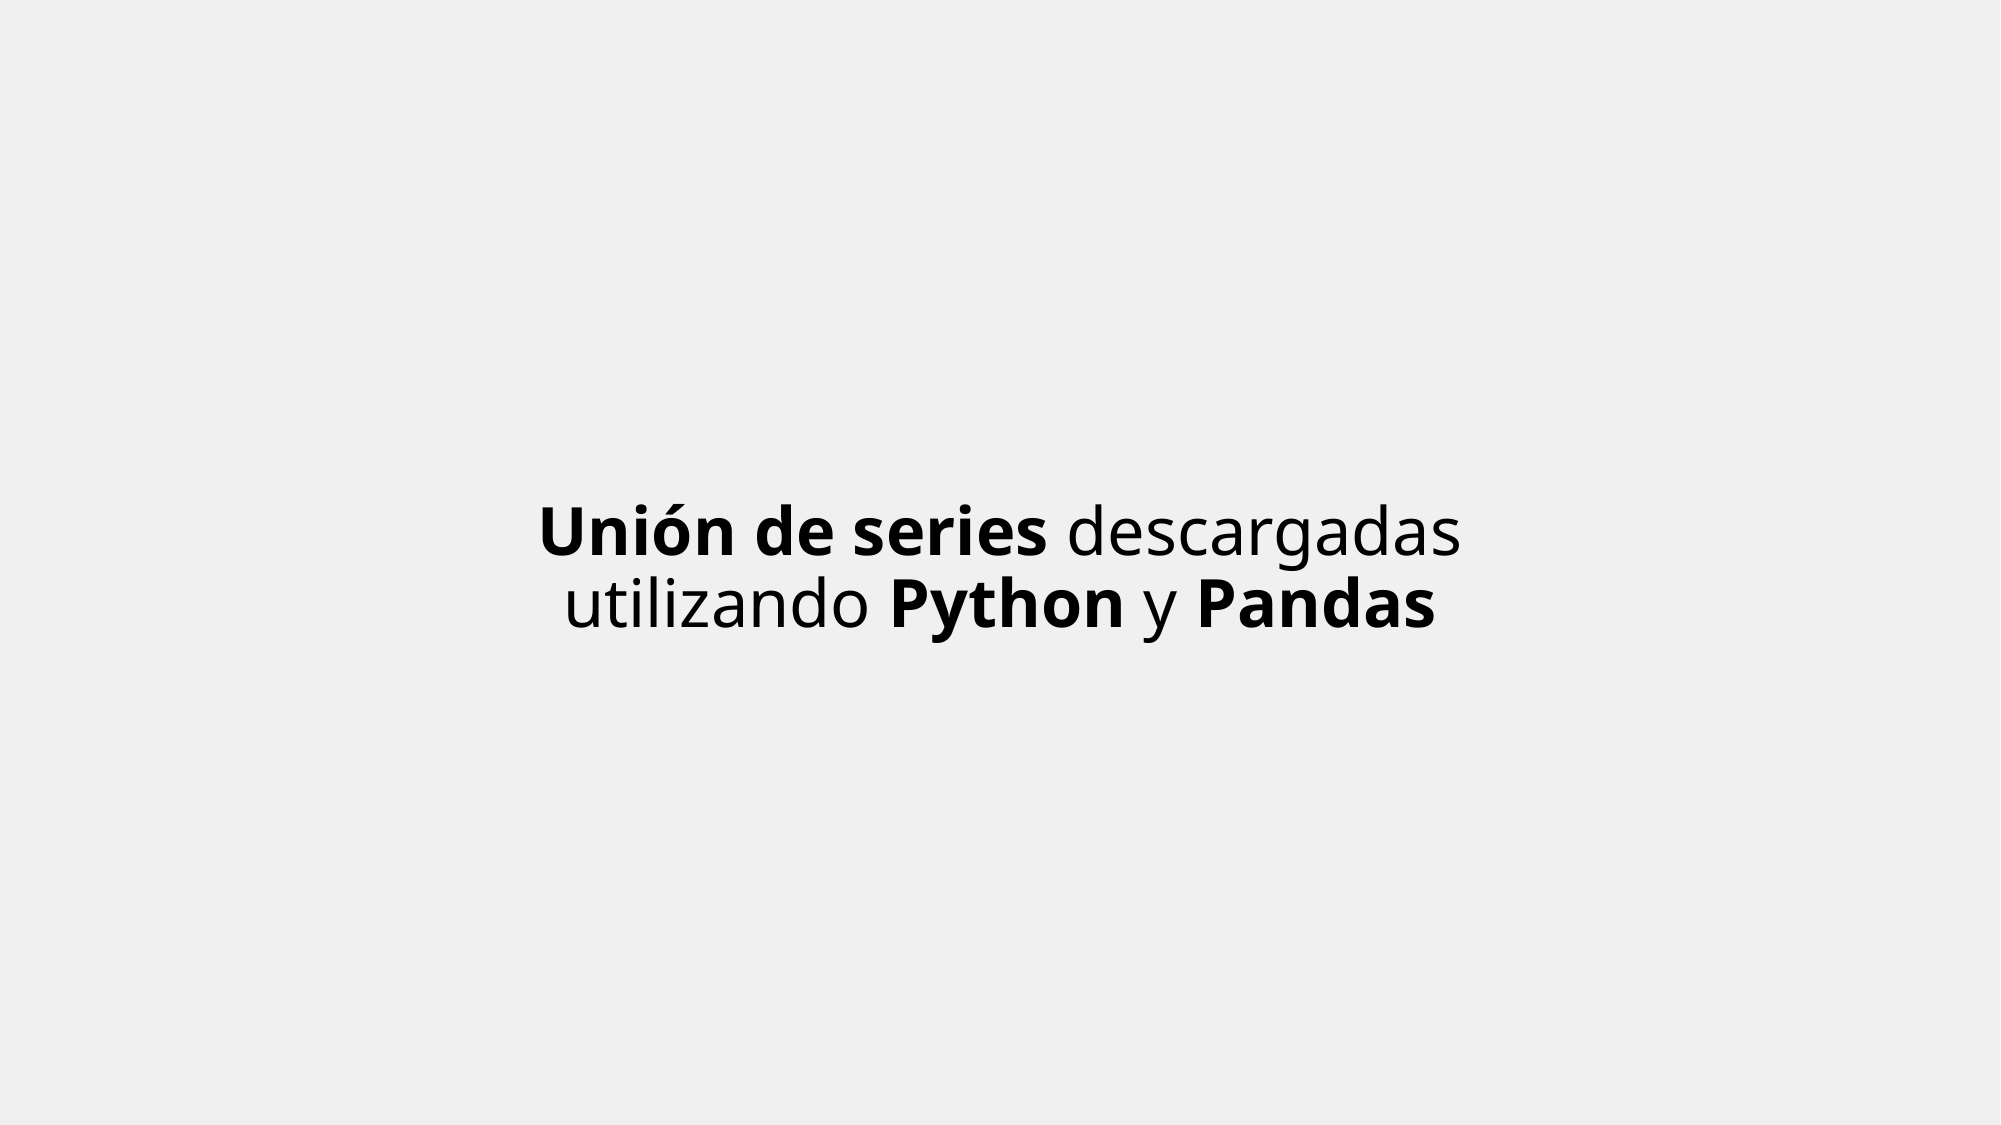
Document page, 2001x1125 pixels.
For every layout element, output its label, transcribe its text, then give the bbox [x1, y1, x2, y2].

text_box Unión de series descargadas utilizando Python y Pandas [428, 475, 1572, 650]
